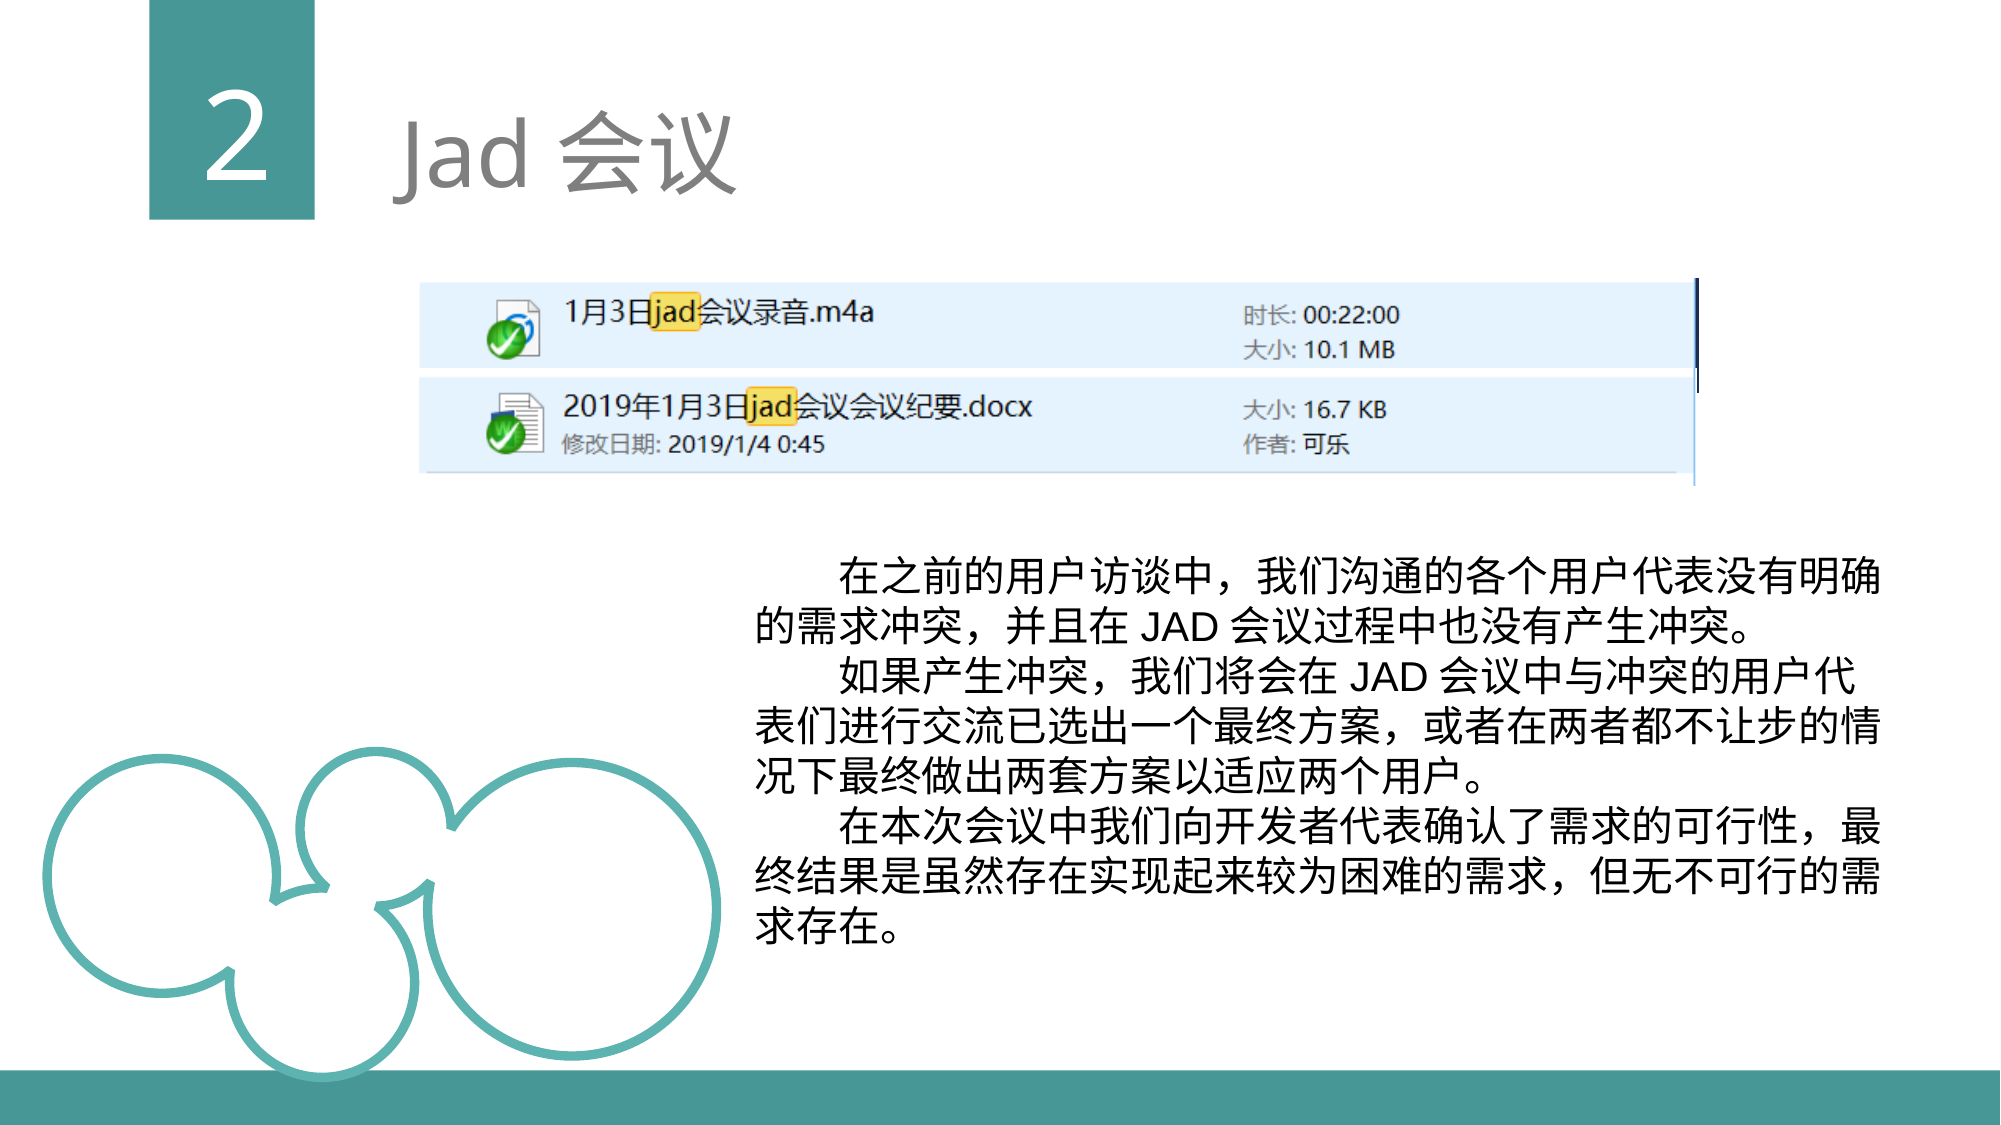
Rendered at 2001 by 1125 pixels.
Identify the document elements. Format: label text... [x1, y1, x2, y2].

text_box [0, 1070, 2000, 1125]
text_box 2 [154, 48, 320, 213]
text_box [47, 751, 717, 1078]
picture [409, 278, 1699, 486]
text_box Jad会议 [385, 88, 1426, 214]
text_box [149, 0, 315, 220]
text_box 在之前的用户访谈中，我们沟通的各个用户代表没有明确的需求冲突，并且在JAD会议过程中也没有产生冲突。 如果产生冲突，我们将会在JAD会议中与冲突的用户代表们进行交流已选出一个最终方案，或者在两者都不让步的情况下最终做出两套方案以适应两个用户。 在本次会议中我们向开发者代表确认了需求的可行性，最终结果是虽然存在实现起来较为困难的需求，但无不可行的需求存在。 [740, 541, 1910, 957]
